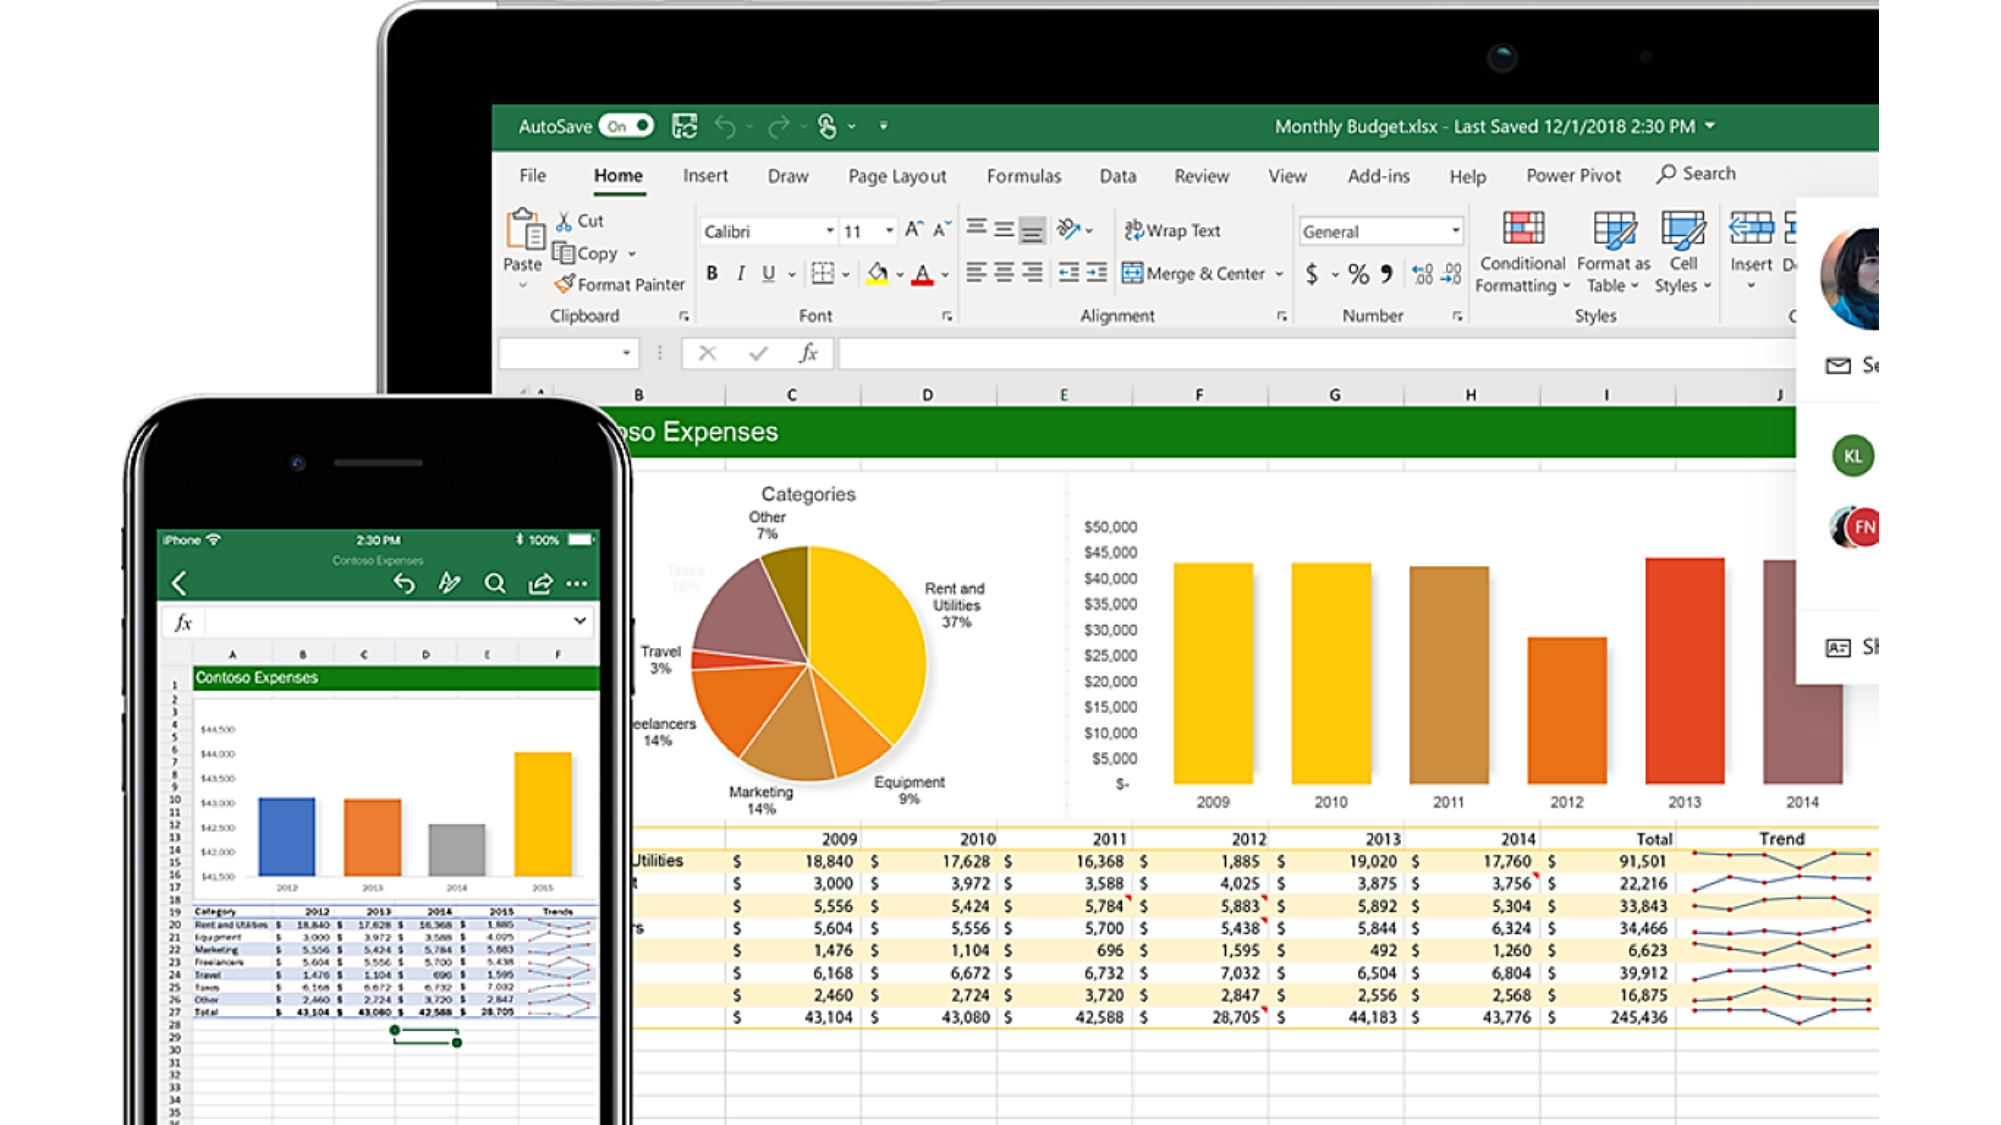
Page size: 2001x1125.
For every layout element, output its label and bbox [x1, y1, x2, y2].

picture [121, 0, 1879, 1125]
